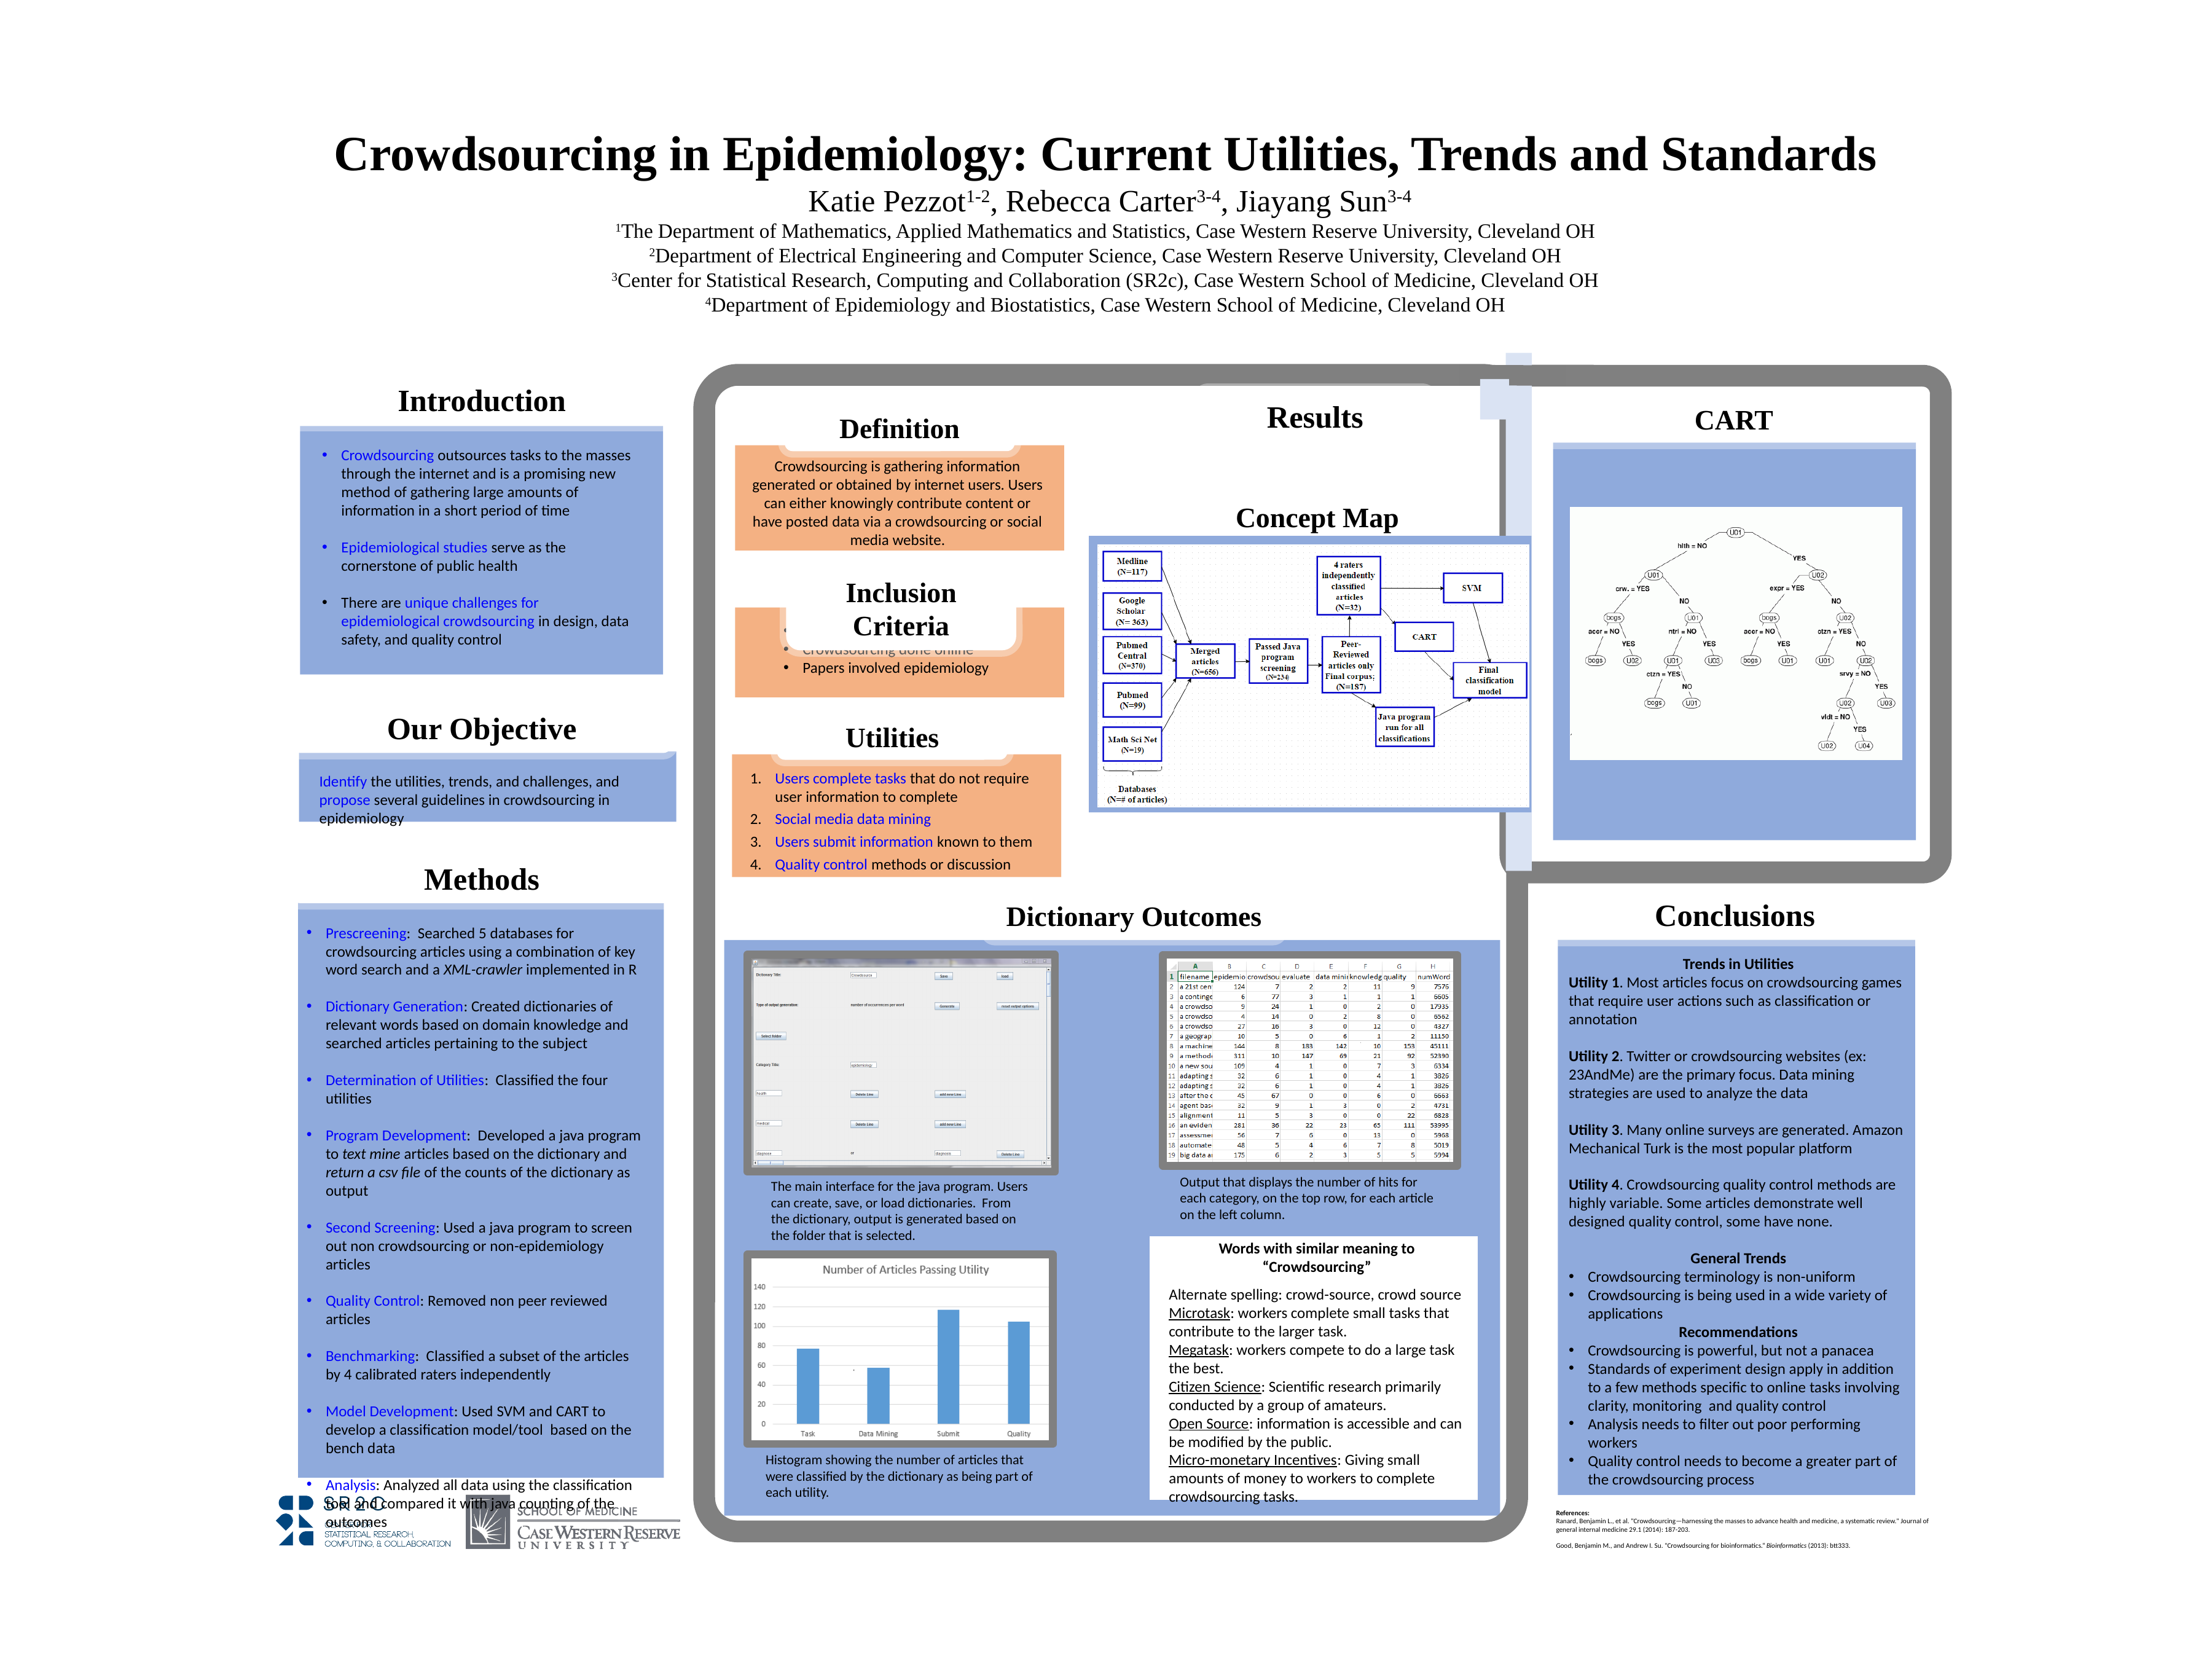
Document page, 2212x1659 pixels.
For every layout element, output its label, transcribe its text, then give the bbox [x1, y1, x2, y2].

picture [265, 1481, 463, 1567]
text_box Peer reviewed publication Crowdsourcing done online Papers involved epidemiology [774, 616, 1051, 681]
text_box Users complete tasks that do not require user information to complete Social media data mining Users submit information known to them Quality control methods or discussion [741, 764, 1056, 877]
picture [1166, 959, 1454, 1163]
picture [1570, 507, 1902, 760]
text_box Crowdsourcing outsources tasks to the masses through the internet and is a promising new method of gathering large amounts of information in a short period of time Epidemiological studies serve as the cornerstone of public health There are unique challenges for epidemiological crowdsourcing in design, data safety, and quality control [313, 441, 645, 671]
text_box [299, 425, 664, 675]
text_box Concept Map [1202, 492, 1433, 535]
text_box Introduction [292, 373, 672, 425]
text_box Identify the utilities, trends, and challenges, and propose several guidelines in crowdsourcing in epidemiology [310, 766, 674, 831]
text_box Words with similar meaning to “Crowdsourcing” Alternate spelling: crowd-source, crowd source Microtask: workers complete small tasks that contribute to the larger task. Megatask: workers compete to do a large task the best. Citizen Science: Scientific research primarily conducted by a group of amateurs. Open Source: information is accessible and can be modified by the public. Micro-monetary Incentives: Giving small amounts of money to workers to complete crowdsourcing tasks. [1159, 1234, 1475, 1510]
text_box Our Objective [292, 701, 672, 753]
picture [1097, 544, 1529, 807]
text_box [703, 374, 1518, 1532]
picture [751, 1258, 1049, 1440]
text_box [731, 754, 1062, 878]
text_box [1505, 353, 1532, 365]
text_box Definition [785, 403, 1015, 452]
text_box Inclusion Criteria [786, 565, 1016, 651]
text_box [1480, 378, 1509, 420]
picture [751, 958, 1051, 1168]
text_box [297, 903, 665, 1478]
text_box Utilities [777, 712, 1008, 760]
text_box [299, 751, 677, 822]
text_box [1505, 386, 1532, 535]
text_box Methods [292, 852, 672, 903]
text_box Conclusions [1545, 888, 1924, 940]
text_box Dictionary Outcomes [987, 891, 1281, 939]
text_box Crowdsourcing in Epidemiology: Current Utilities, Trends and Standards Katie Pezzot1-2, Rebecca Carter3-4, Jiayang Sun3-4 1The Department of Mathematics, Applied Mathematics and Statistics, Case Western Reserve University, Cleveland OH 2Department of Electrical Engineering and Computer Science, Case Western Reserve University, Cleveland OH 3Center for Statistical Research, Computing and Collaboration (SR2c), Case Western School of Medicine, Cleveland OH 4Department of Epidemiology and Biostatistics, Case Western School of Medicine, Cleveland OH [245, 117, 1966, 321]
text_box Prescreening: Searched 5 databases for crowdsourcing articles using a combination of key word search and a XML-crawler implemented in R Dictionary Generation: Created dictionaries of relevant words based on domain knowledge and searched articles pertaining to the subject Determination of Utilities: Classified the four utilities Program Development: Developed a java program to text mine articles based on the dictionary and return a csv file of the counts of the dictionary as output Second Screening: Used a java program to screen out non crowdsourcing or non-epidemiology articles Quality Control: Removed non peer reviewed articles Benchmarking: Classified a subset of the articles by 4 calibrated raters independently Model Development: Used SVM and CART to develop a classification model/tool based on the bench data Analysis: Analyzed all data using the classification tool and compared it with java counting of the outcomes [297, 918, 657, 1553]
text_box [1150, 1236, 1159, 1500]
text_box Trends in Utilities Utility 1. Most articles focus on crowdsourcing games that require user actions such as classification or annotation Utility 2. Twitter or crowdsourcing websites (ex: 23AndMe) are the primary focus. Data mining strategies are used to analyze the data Utility 3. Many online surveys are generated. Amazon Mechanical Turk is the most popular platform Utility 4. Crowdsourcing quality control methods are highly variable. Some articles demonstrate well designed quality control, some have none. General Trends Crowdsourcing terminology is non-uniform Crowdsourcing is being used in a wide variety of applications Recommendations Crowdsourcing is powerful, but not a panacea Standards of experiment design apply in addition to a few methods specific to online tasks involving clarity, monitoring and quality control Analysis needs to filter out poor performing workers Quality control needs to become a greater part of the crowdsourcing process [1559, 949, 1918, 1492]
picture [466, 1494, 680, 1549]
text_box [1475, 1236, 1478, 1500]
text_box Results [1199, 390, 1432, 441]
text_box [245, 143, 1967, 338]
text_box Crowdsourcing is gathering information generated or obtained by internet users. Users can either knowingly contribute content or have posted data via a crowdsourcing or social media website. [740, 452, 1056, 554]
text_box [1505, 813, 1532, 871]
text_box References: Ranard, Benjamin L., et al. "Crowdsourcing—harnessing the masses to advance health and medicine, a systematic review." Journal of general internal medicine 29.1 (2014): 187-203. Good, Benjamin M., and Andrew I. Su. "Crowdsourcing for bioinformatics.“ Bioinformatics (2013): btt333. [1547, 1504, 1950, 1563]
text_box [1520, 375, 1942, 873]
text_box [1557, 940, 1916, 1496]
text_box [1088, 535, 1532, 813]
